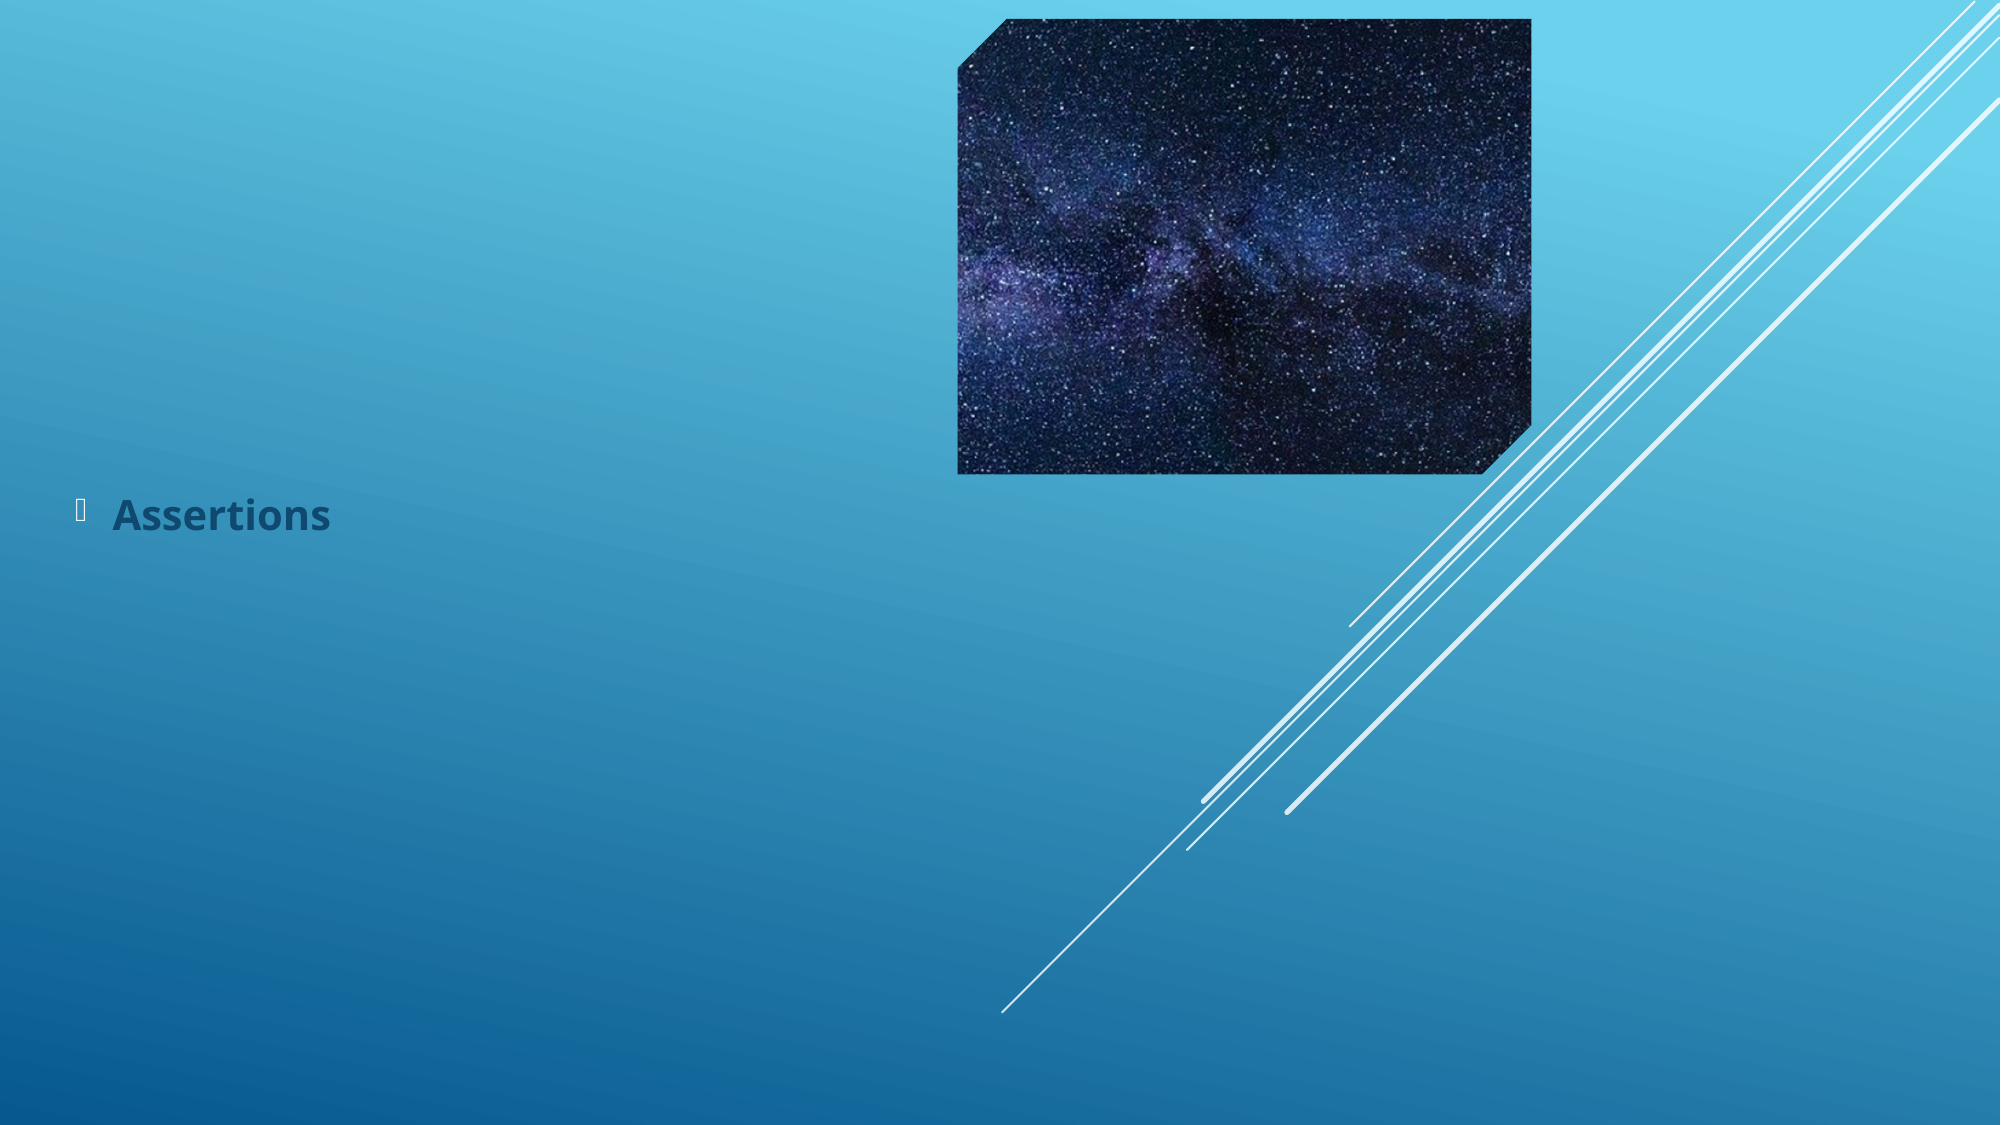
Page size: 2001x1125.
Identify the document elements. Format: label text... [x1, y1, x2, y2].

text_box [0, 0, 2000, 1125]
picture [957, 18, 1532, 475]
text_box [1001, 1, 2000, 1013]
list Assertions [60, 34, 965, 993]
